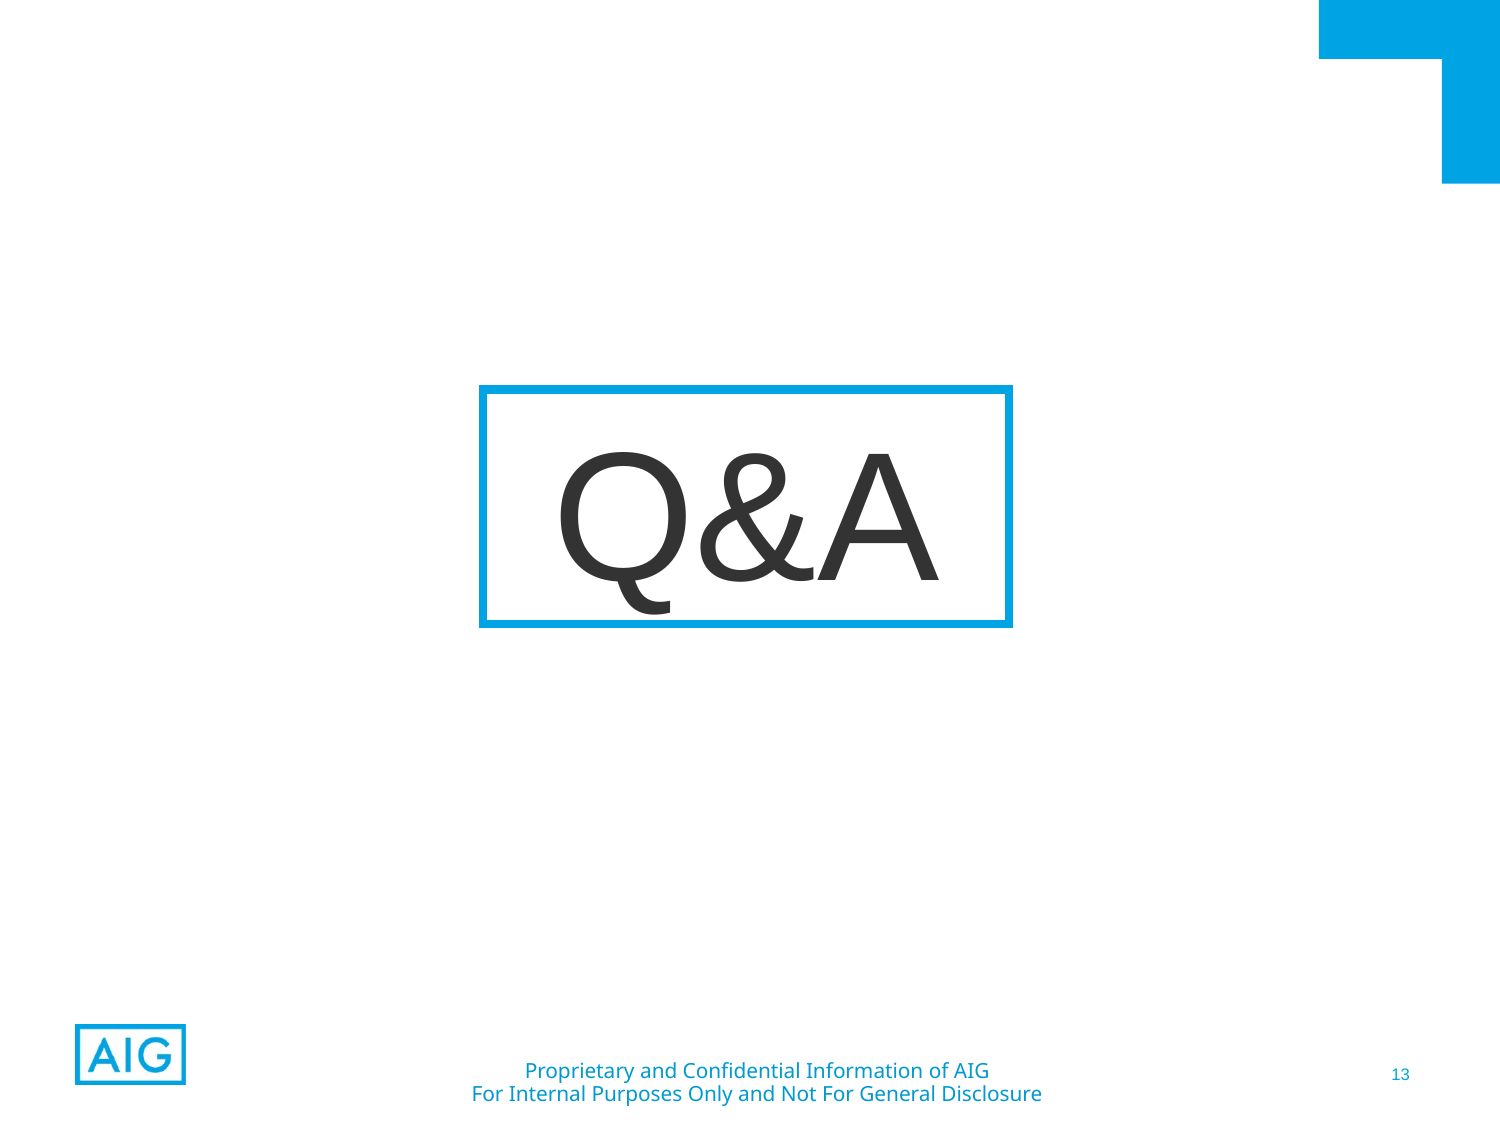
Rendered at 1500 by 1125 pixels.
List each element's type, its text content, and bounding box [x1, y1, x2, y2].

picture [80, 1029, 182, 1081]
text_box Q&A [483, 389, 1010, 625]
